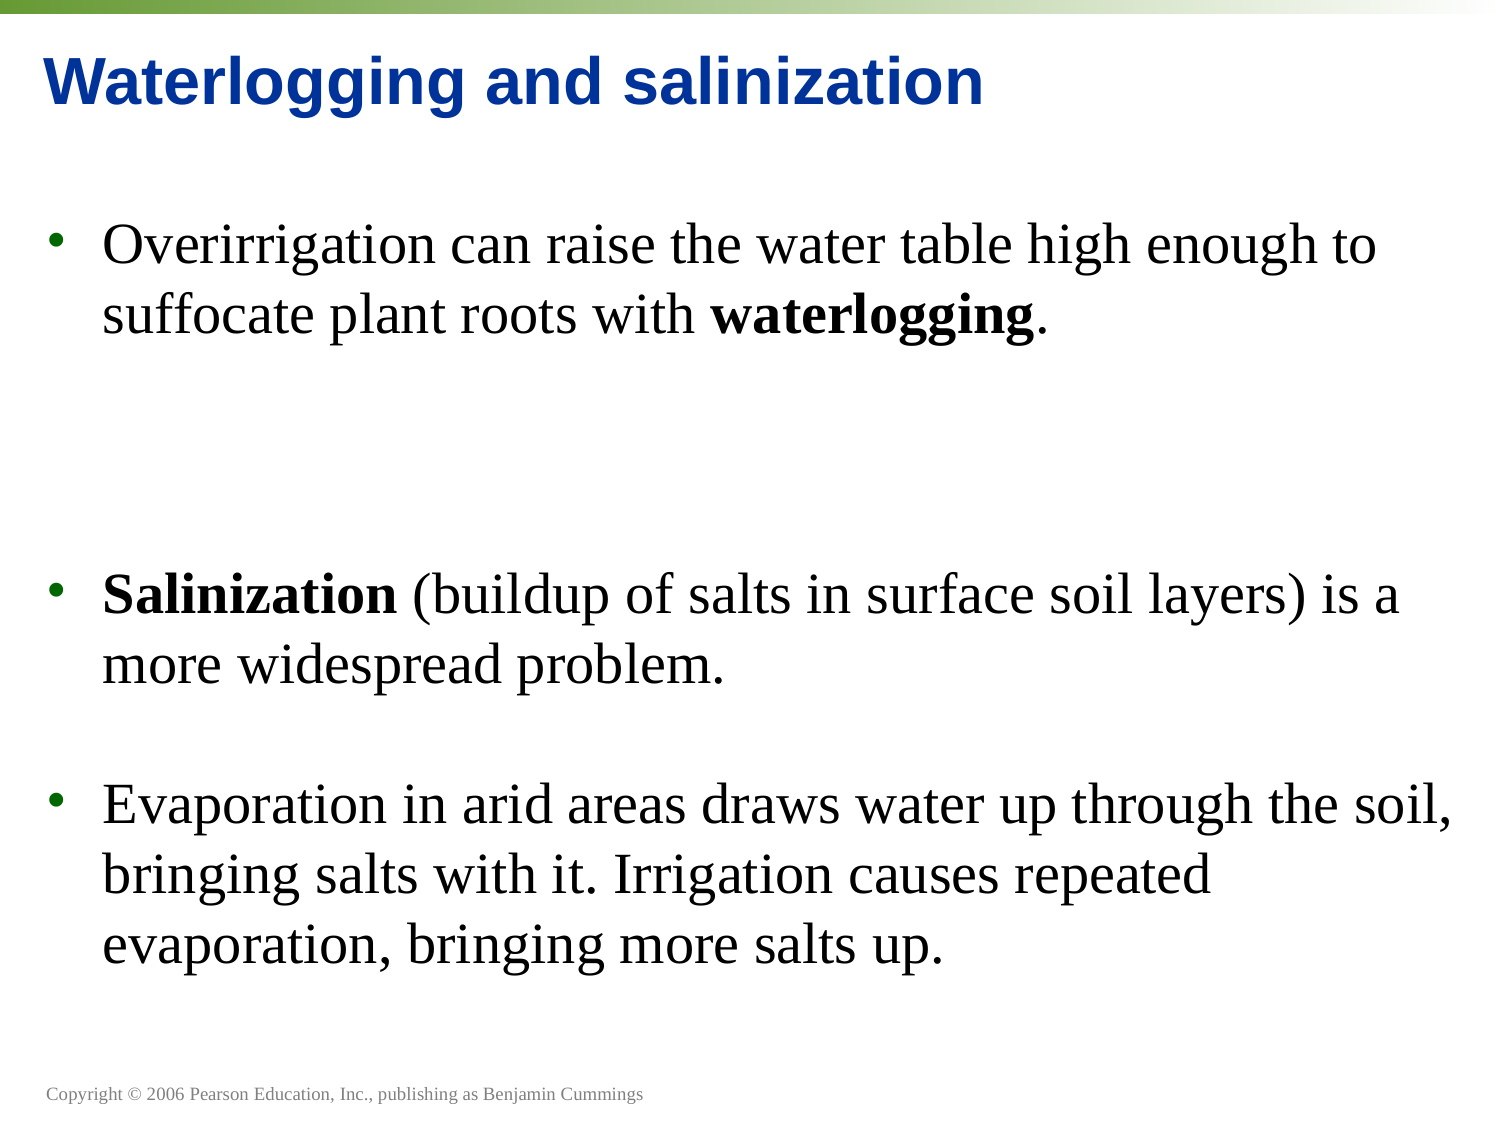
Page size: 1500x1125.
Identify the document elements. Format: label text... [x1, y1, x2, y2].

list Overirrigation can raise the water table high enough to suffocate plant roots with waterlogging. Salinization (buildup of salts in surface soil layers) is a more widespread problem. Evaporation in arid areas draws water up through the soil, bringing salts with it. Irrigation causes repeated evaporation, bringing more salts up. [31, 197, 1474, 984]
title Waterlogging and salinization [43, 29, 1469, 118]
